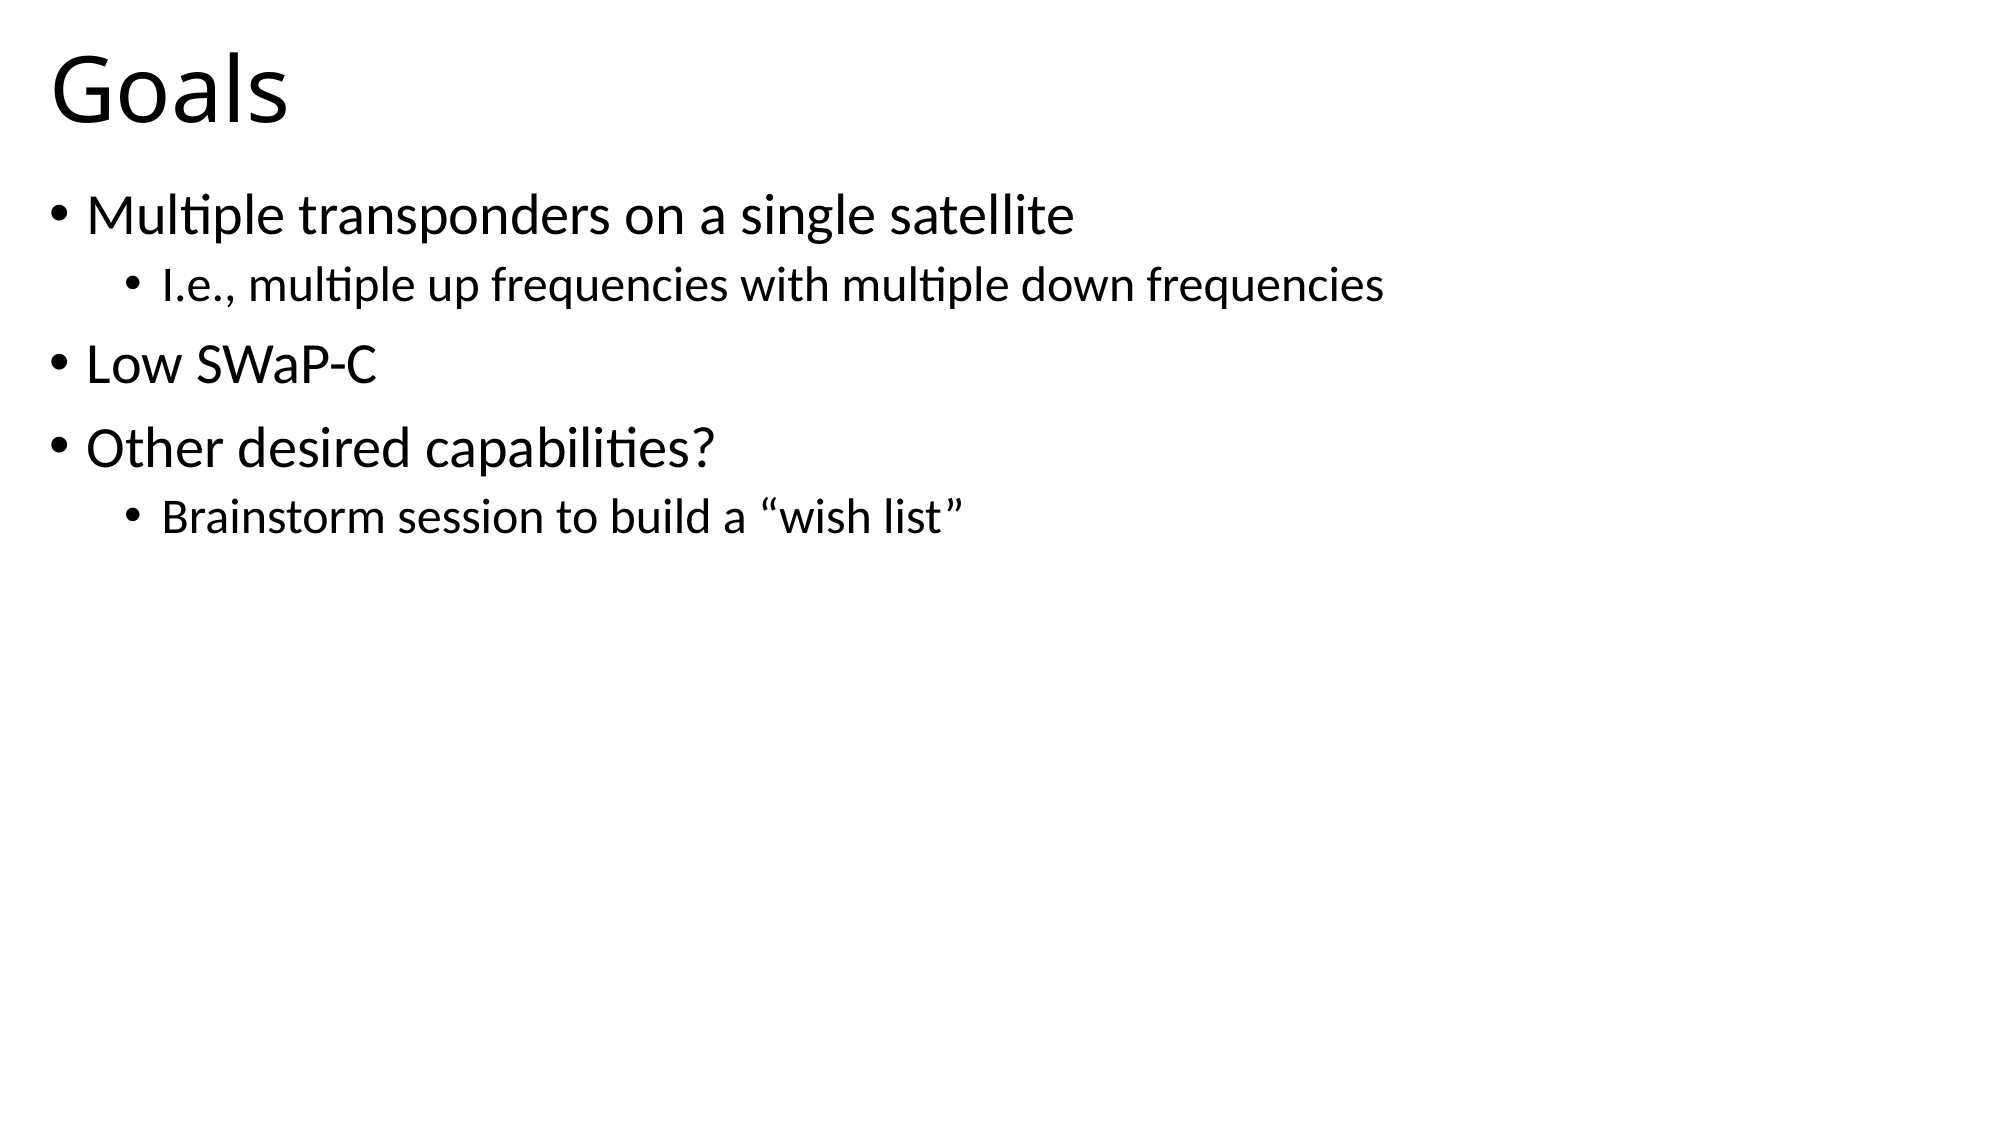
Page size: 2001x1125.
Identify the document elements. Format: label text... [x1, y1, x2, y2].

list Multiple transponders on a single satellite I.e., multiple up frequencies with multiple down frequencies Low SWaP-C Other desired capabilities? Brainstorm session to build a “wish list” [34, 177, 1969, 1014]
title Goals [34, 22, 1969, 163]
